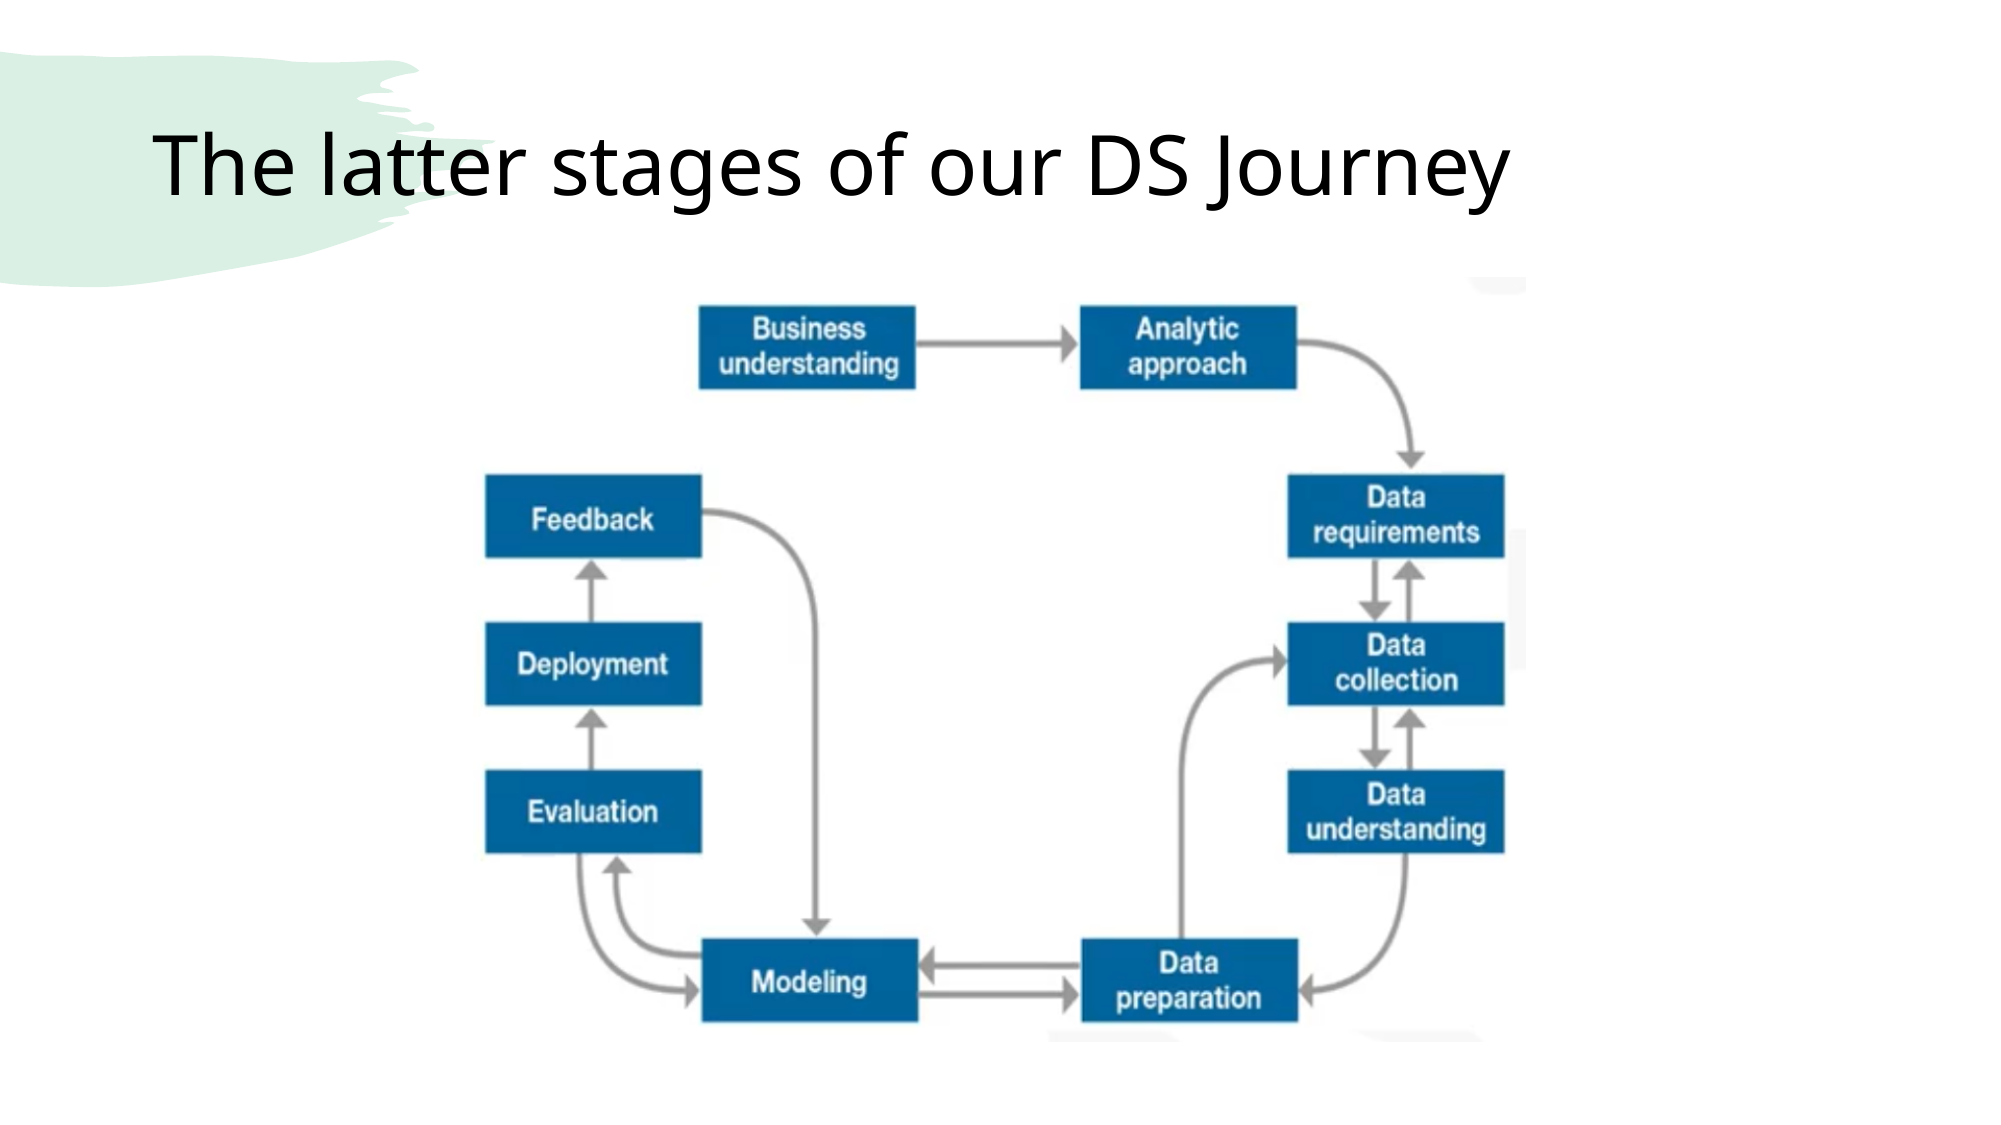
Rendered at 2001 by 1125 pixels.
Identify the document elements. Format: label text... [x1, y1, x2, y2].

title The latter stages of our DS Journey [137, 59, 1863, 278]
picture [473, 277, 1527, 1042]
